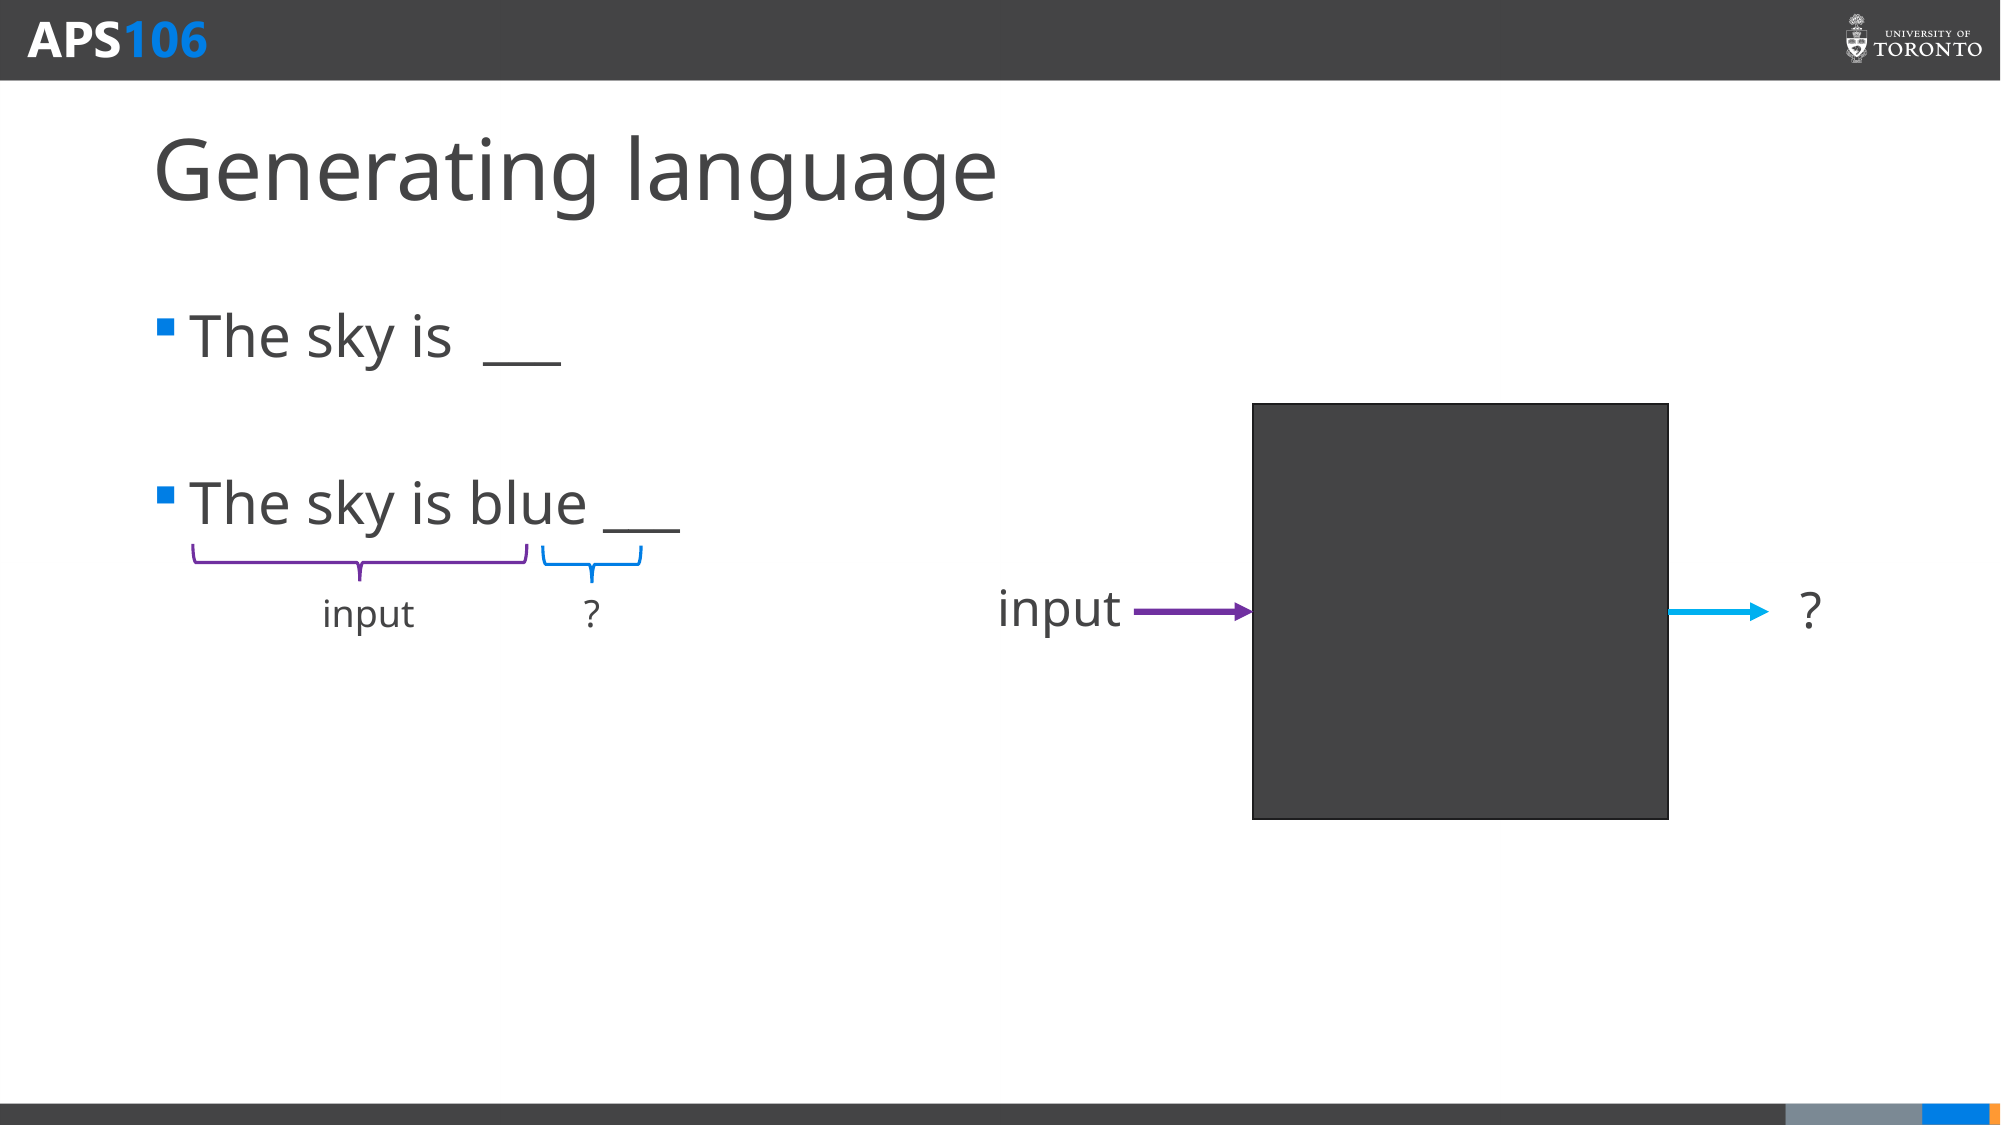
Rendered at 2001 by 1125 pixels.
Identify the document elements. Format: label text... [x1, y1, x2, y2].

text_box ? [1785, 571, 1837, 647]
text_box [192, 543, 528, 582]
text_box ? [568, 582, 615, 643]
text_box [1252, 403, 1669, 820]
text_box input [307, 582, 430, 643]
title Generating language [137, 119, 1863, 227]
list The sky is ___ The sky is blue ___ [137, 299, 1863, 1093]
text_box [542, 545, 642, 582]
text_box input [982, 569, 1137, 645]
picture [0, 0, 2001, 1125]
